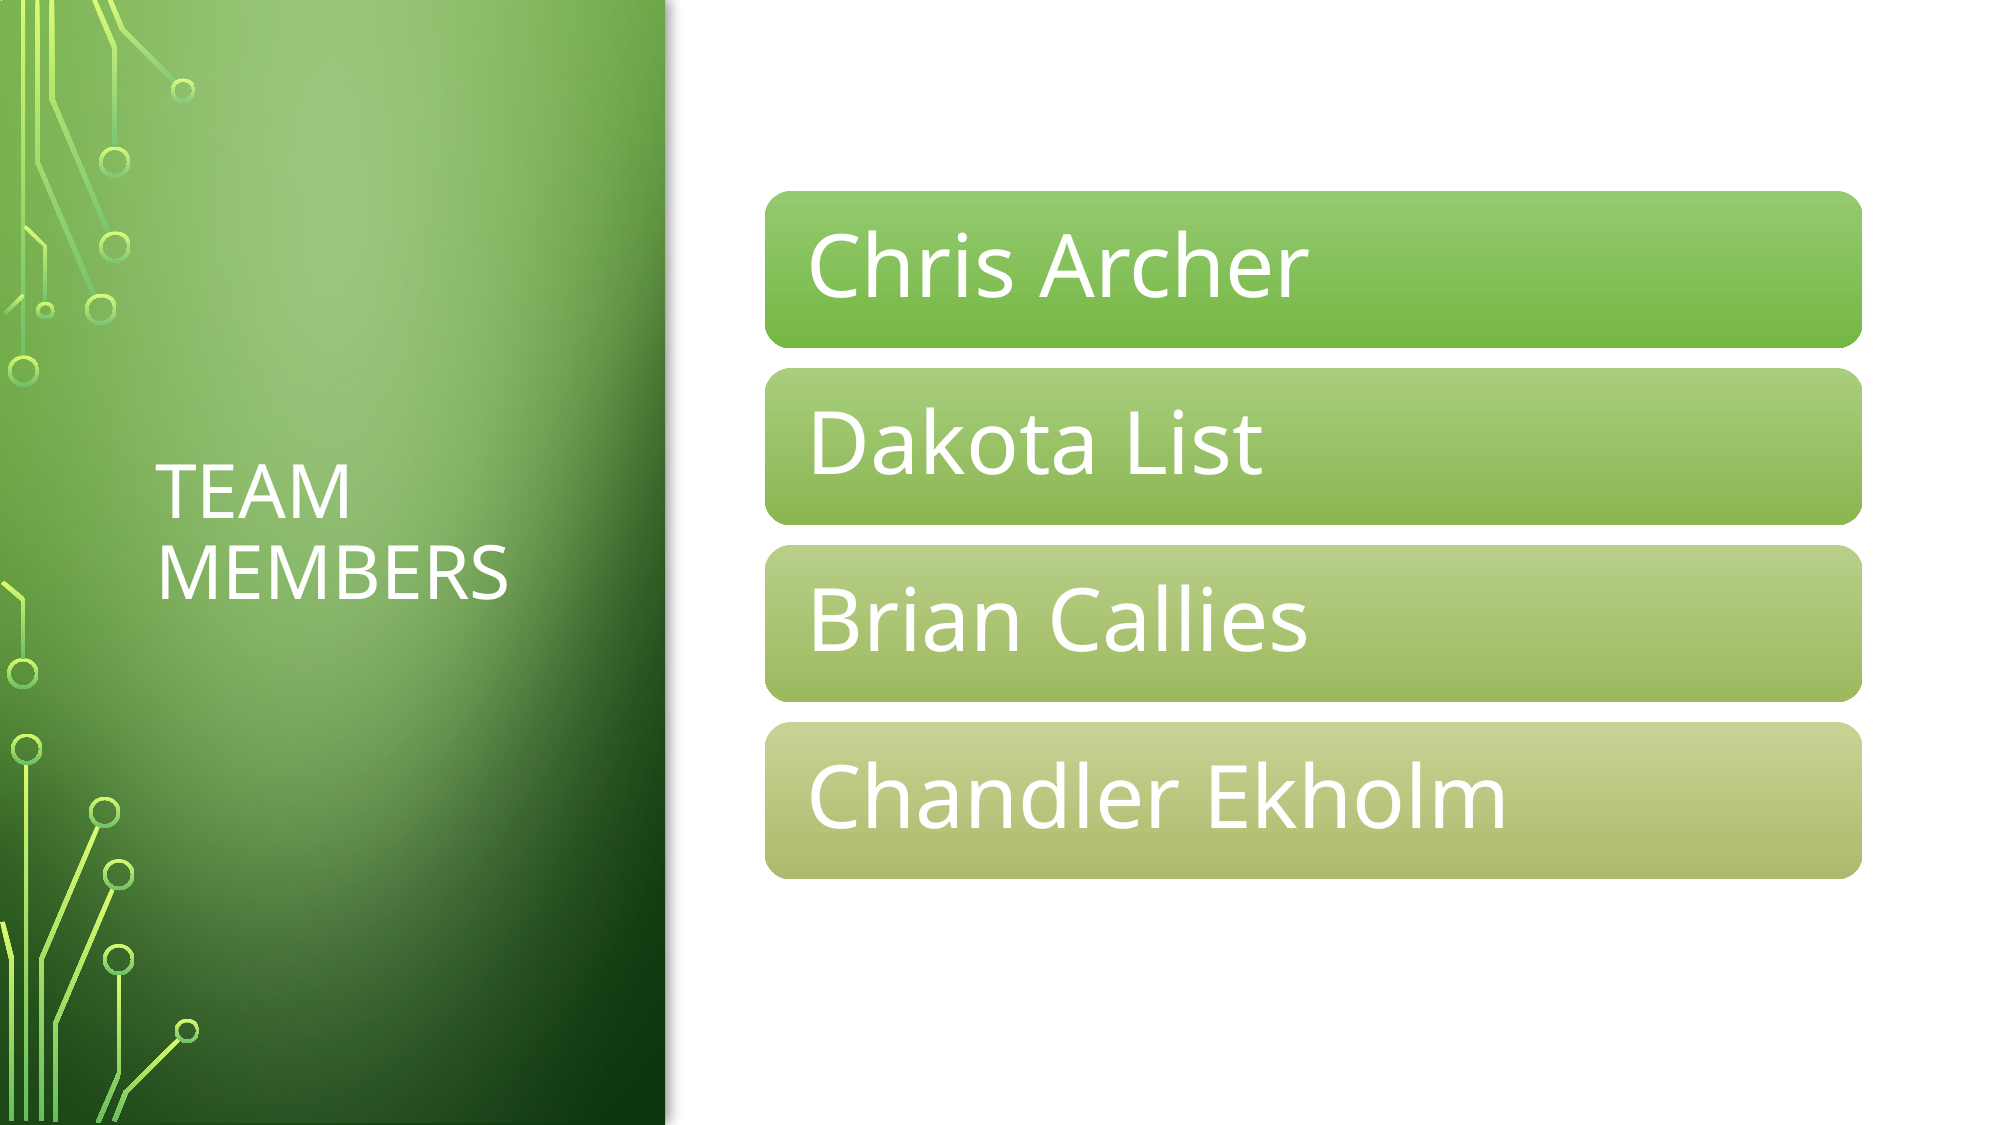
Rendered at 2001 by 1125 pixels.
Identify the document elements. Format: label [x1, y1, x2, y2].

text_box [678, 0, 2000, 1125]
list [764, 185, 1863, 885]
picture [0, 0, 667, 1125]
